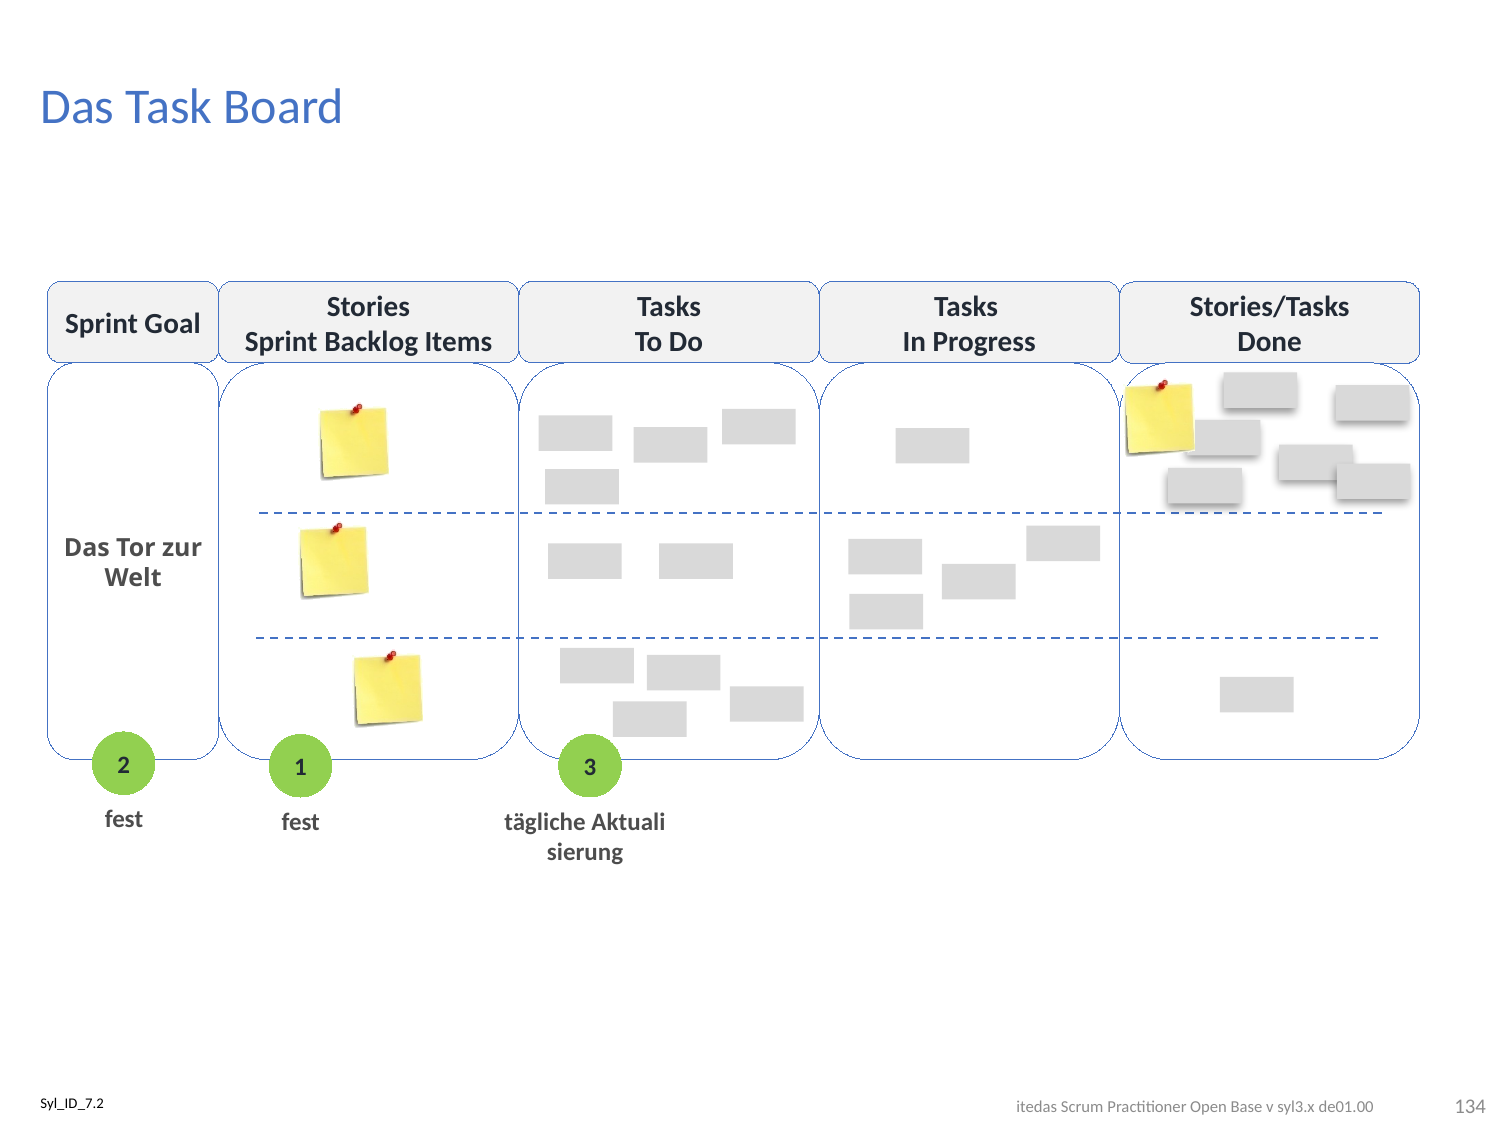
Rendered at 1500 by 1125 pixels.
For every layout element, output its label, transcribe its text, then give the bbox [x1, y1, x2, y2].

picture [318, 402, 389, 483]
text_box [819, 639, 1119, 760]
slide_number 134 [1387, 1092, 1487, 1123]
picture [1123, 378, 1195, 459]
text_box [518, 639, 819, 760]
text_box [1119, 281, 1420, 760]
list Syl_ID_7.2 [40, 1095, 635, 1120]
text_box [485, 734, 686, 874]
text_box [518, 514, 819, 638]
picture [298, 521, 369, 601]
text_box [819, 281, 1119, 513]
title Das Task Board [40, 67, 1460, 147]
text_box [72, 731, 176, 841]
footer itedas Scrum Practitioner Open Base v syl3.x de01.00 [874, 1095, 1375, 1120]
picture [352, 649, 423, 729]
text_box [819, 514, 1119, 638]
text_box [47, 281, 219, 760]
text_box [249, 734, 353, 844]
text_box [219, 281, 518, 760]
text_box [518, 281, 819, 513]
